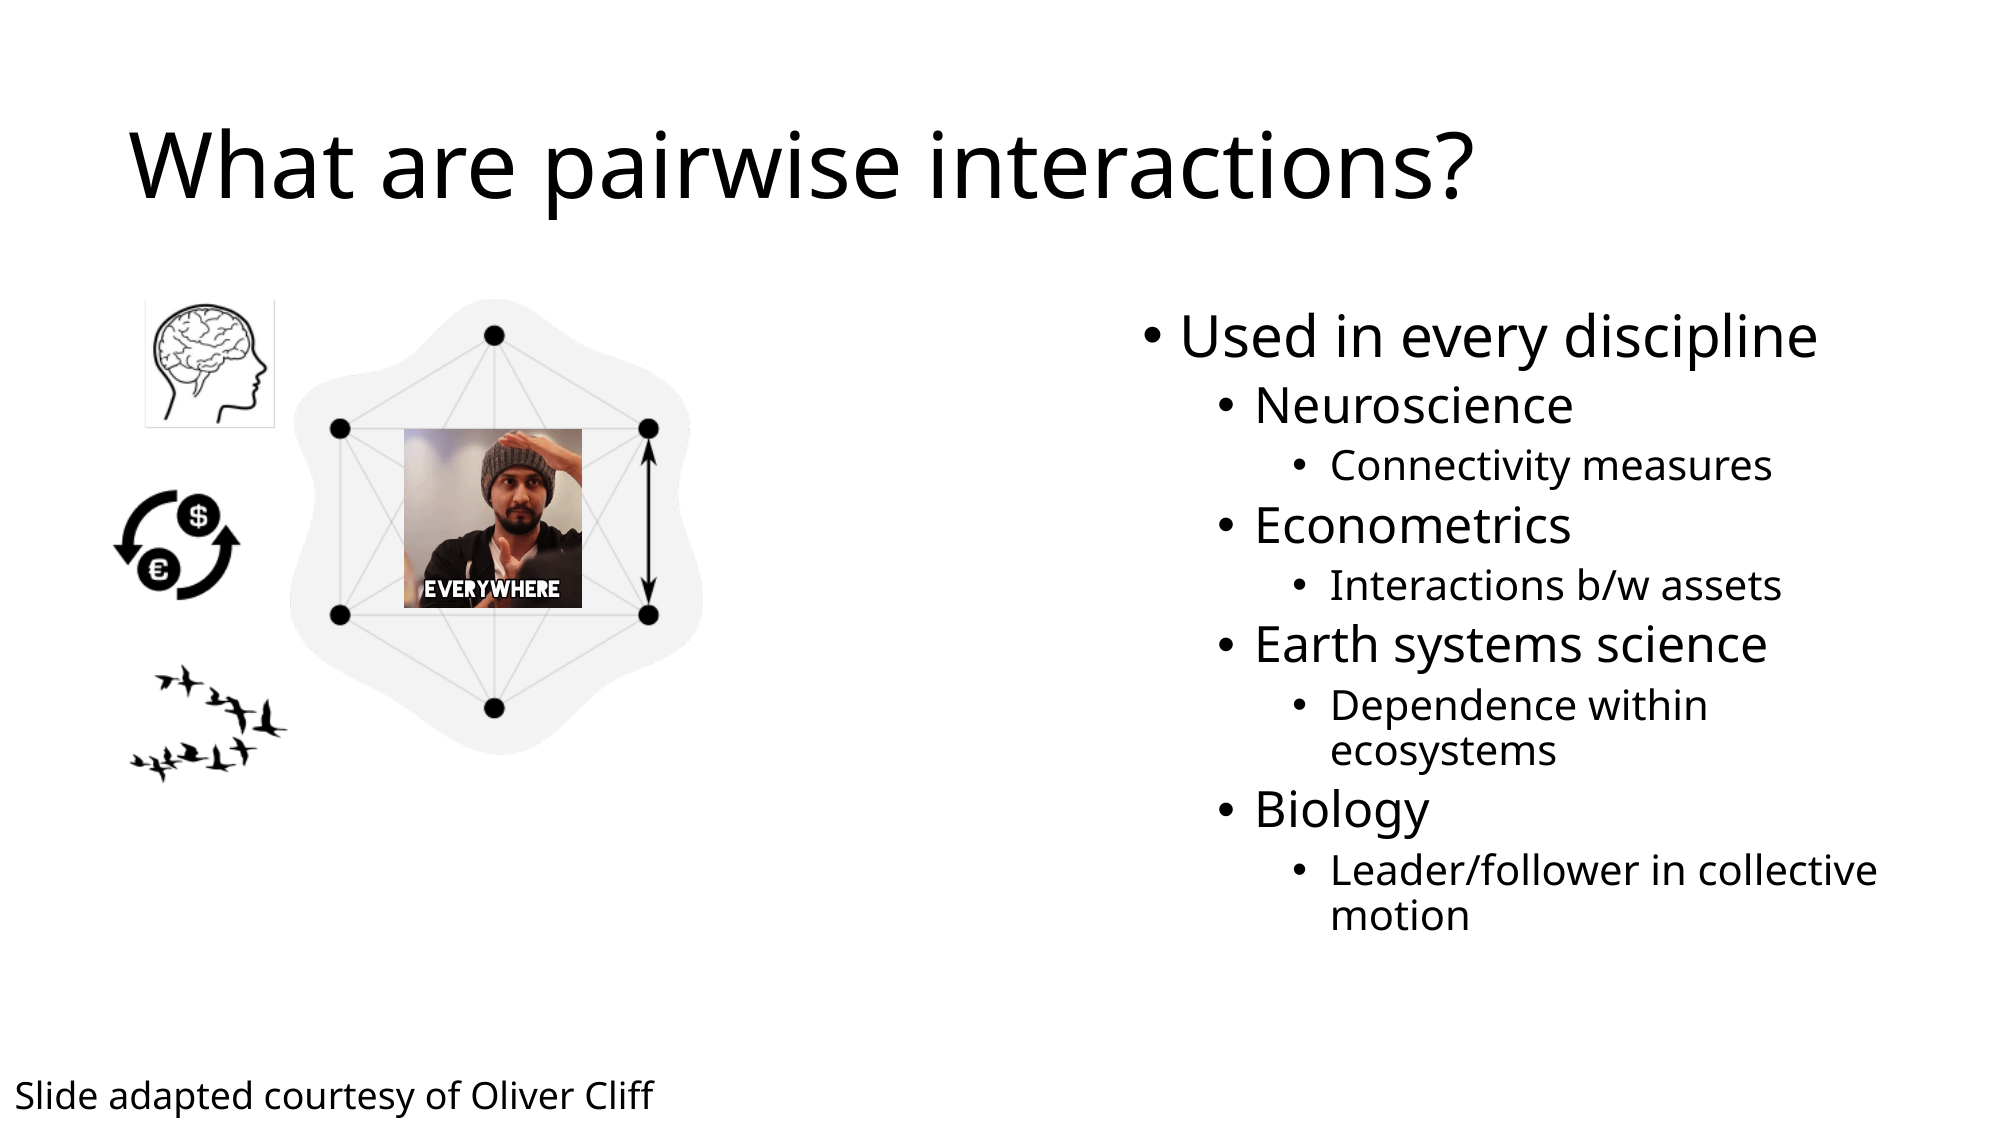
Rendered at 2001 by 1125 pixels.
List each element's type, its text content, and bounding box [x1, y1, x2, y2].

picture [404, 430, 582, 608]
list Used in every discipline Neuroscience Connectivity measures Econometrics Interactions b/w assets Earth systems science Dependence within ecosystems Biology Leader/follower in collective motion [1127, 299, 1942, 1014]
title What are pairwise interactions? [113, 59, 1863, 278]
text_box Slide adapted courtesy of Oliver Cliff [0, 1064, 803, 1125]
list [113, 299, 703, 783]
